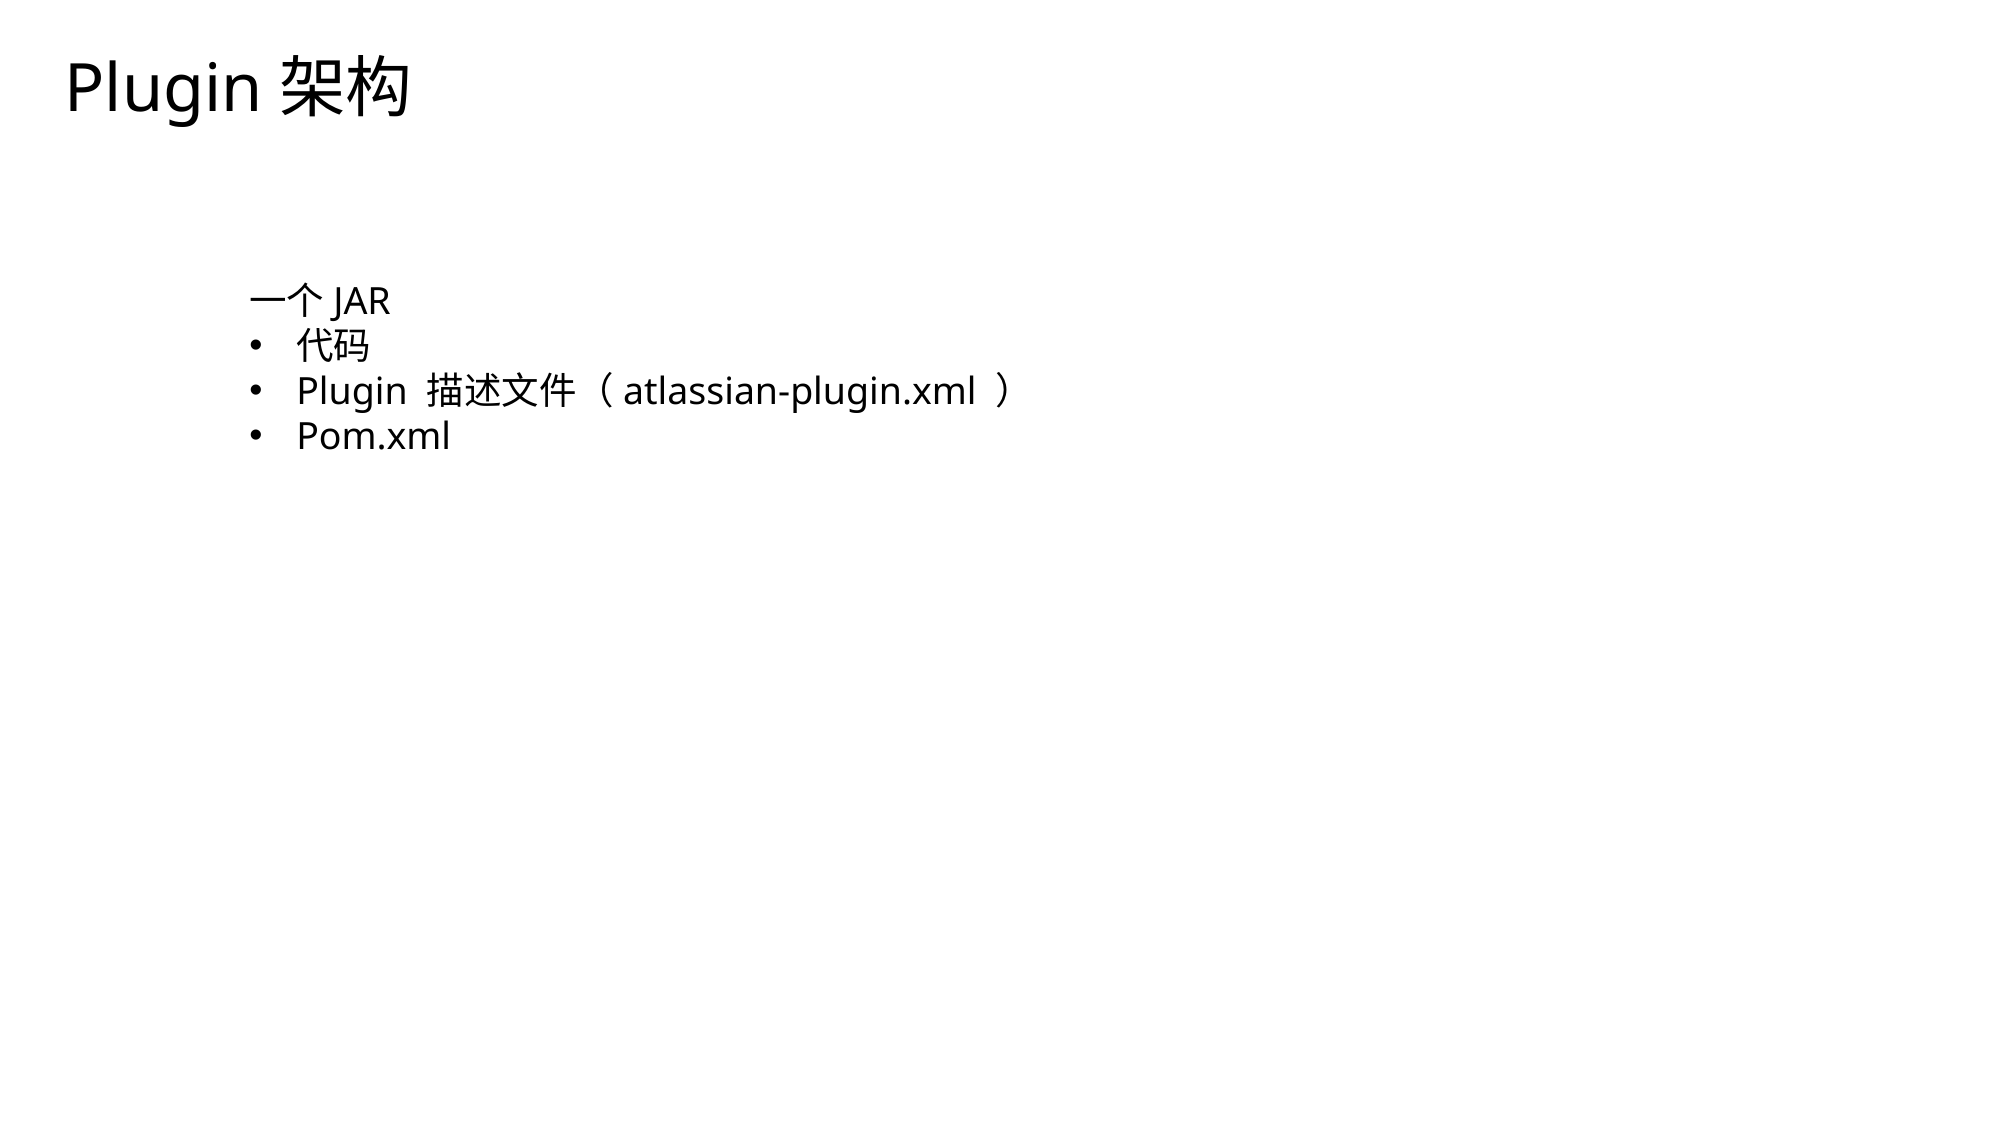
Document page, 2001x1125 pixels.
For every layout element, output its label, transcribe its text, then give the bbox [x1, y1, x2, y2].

text_box 一个JAR 代码 Plugin 描述文件（atlassian-plugin.xml ） Pom.xml [234, 224, 1235, 465]
title Plugin架构 [49, 25, 1775, 156]
